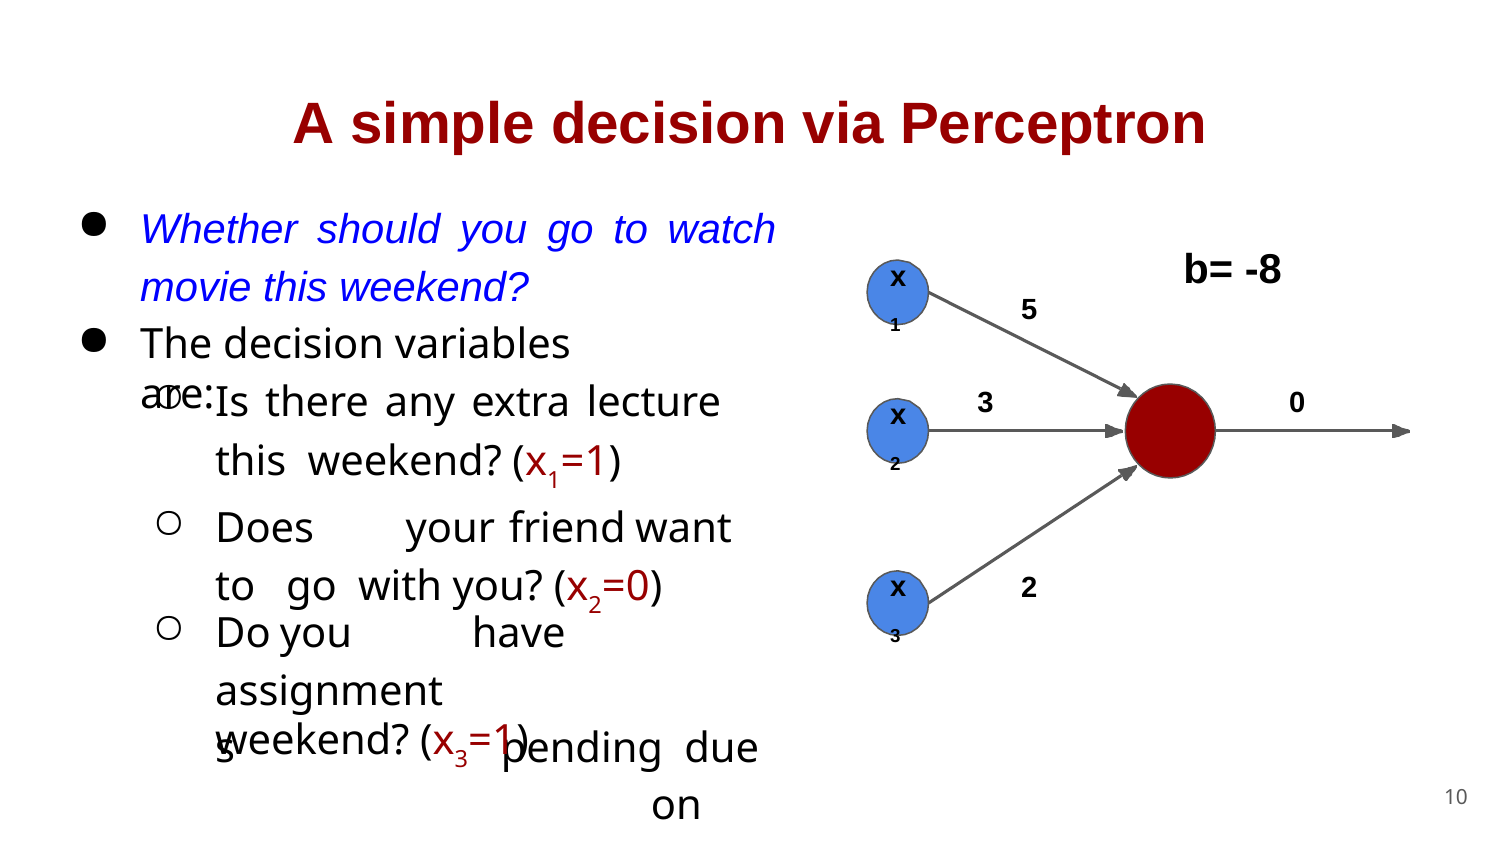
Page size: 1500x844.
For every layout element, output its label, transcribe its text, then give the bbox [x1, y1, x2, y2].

list Is there any extra lecture this weekend? (x1=1) Does your friend want to go with you? (x2=0) [144, 365, 789, 842]
text_box b= -8 [1181, 240, 1284, 289]
text_box movie this weekend? The decision variables are: [75, 249, 640, 418]
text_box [866, 258, 930, 326]
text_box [866, 397, 921, 465]
text_box weekend? (x3=1) [213, 723, 531, 772]
text_box have pending due on the [469, 596, 781, 844]
slide_number 10 [1436, 783, 1473, 844]
text_box Whether should you go to watch [75, 199, 781, 252]
text_box Do you assignments [150, 596, 452, 771]
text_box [926, 290, 1410, 605]
title A simple decision via Perceptron [290, 82, 1209, 226]
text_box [866, 569, 930, 637]
